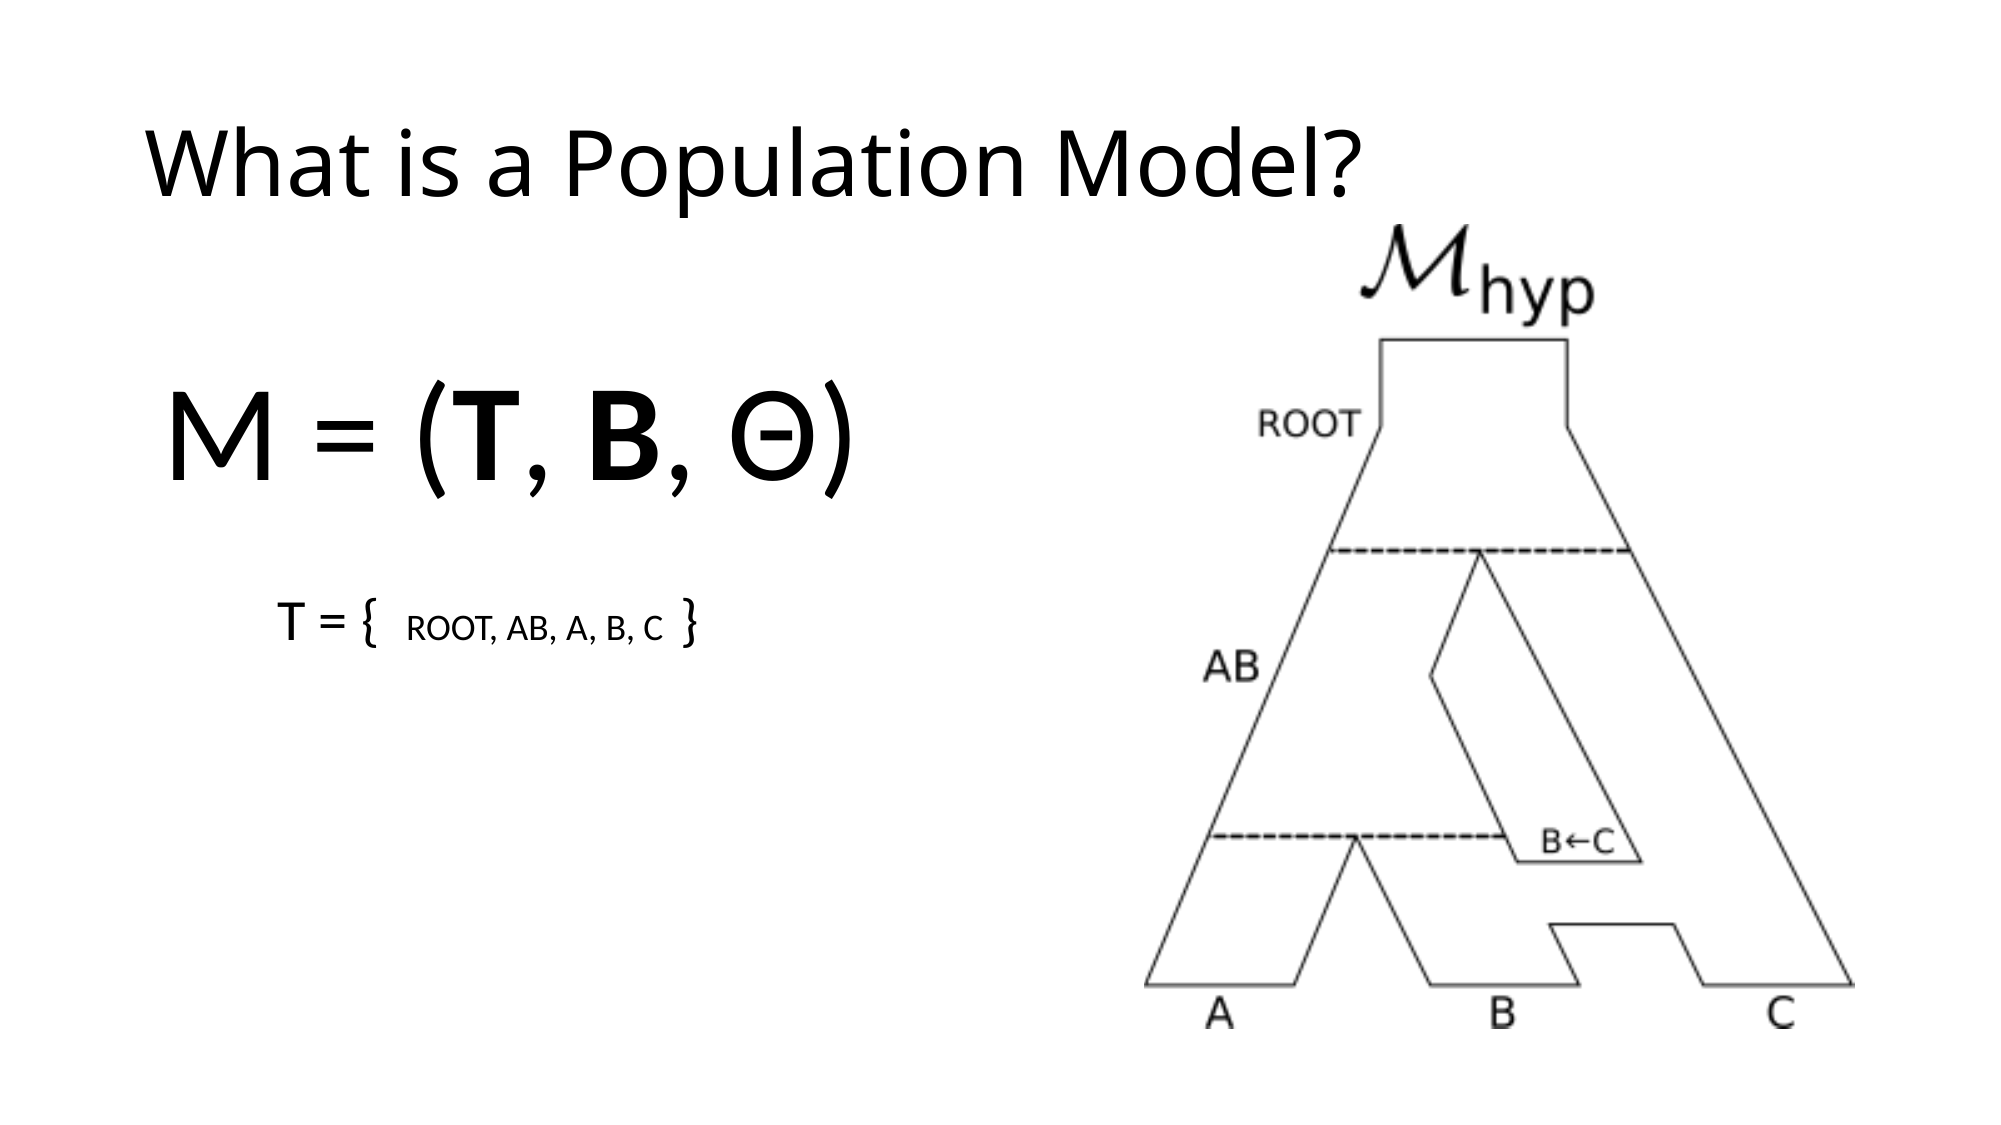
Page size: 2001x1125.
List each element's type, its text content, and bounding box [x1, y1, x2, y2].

text_box Τ = { ROOT, AB, A, B, C } [154, 574, 822, 660]
text_box M = (T, B, Θ) [60, 335, 964, 516]
title What is a Population Model? [129, 58, 1855, 276]
picture [1144, 224, 1855, 1029]
